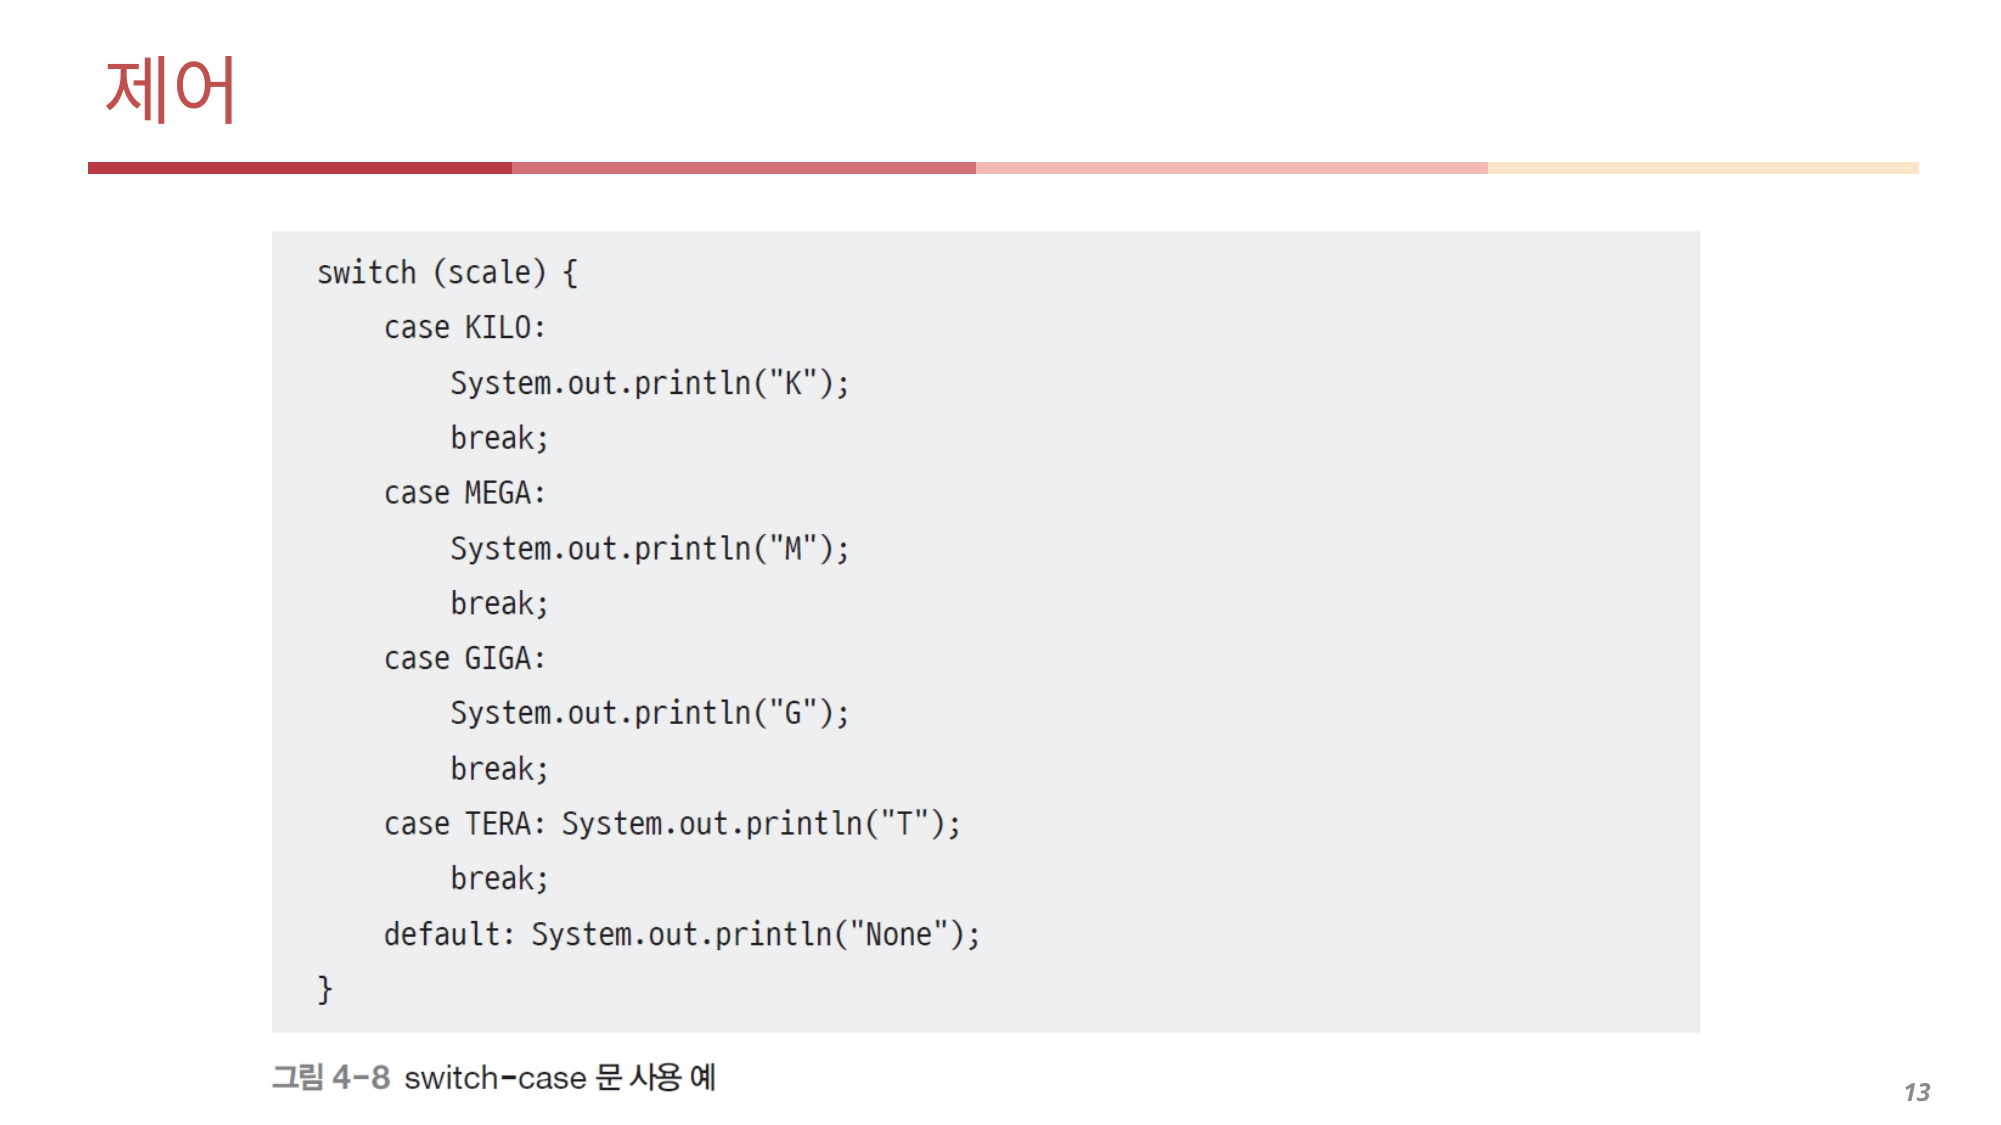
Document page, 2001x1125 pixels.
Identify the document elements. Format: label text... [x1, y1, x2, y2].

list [255, 219, 1714, 1106]
title 제어 [88, 37, 1920, 140]
